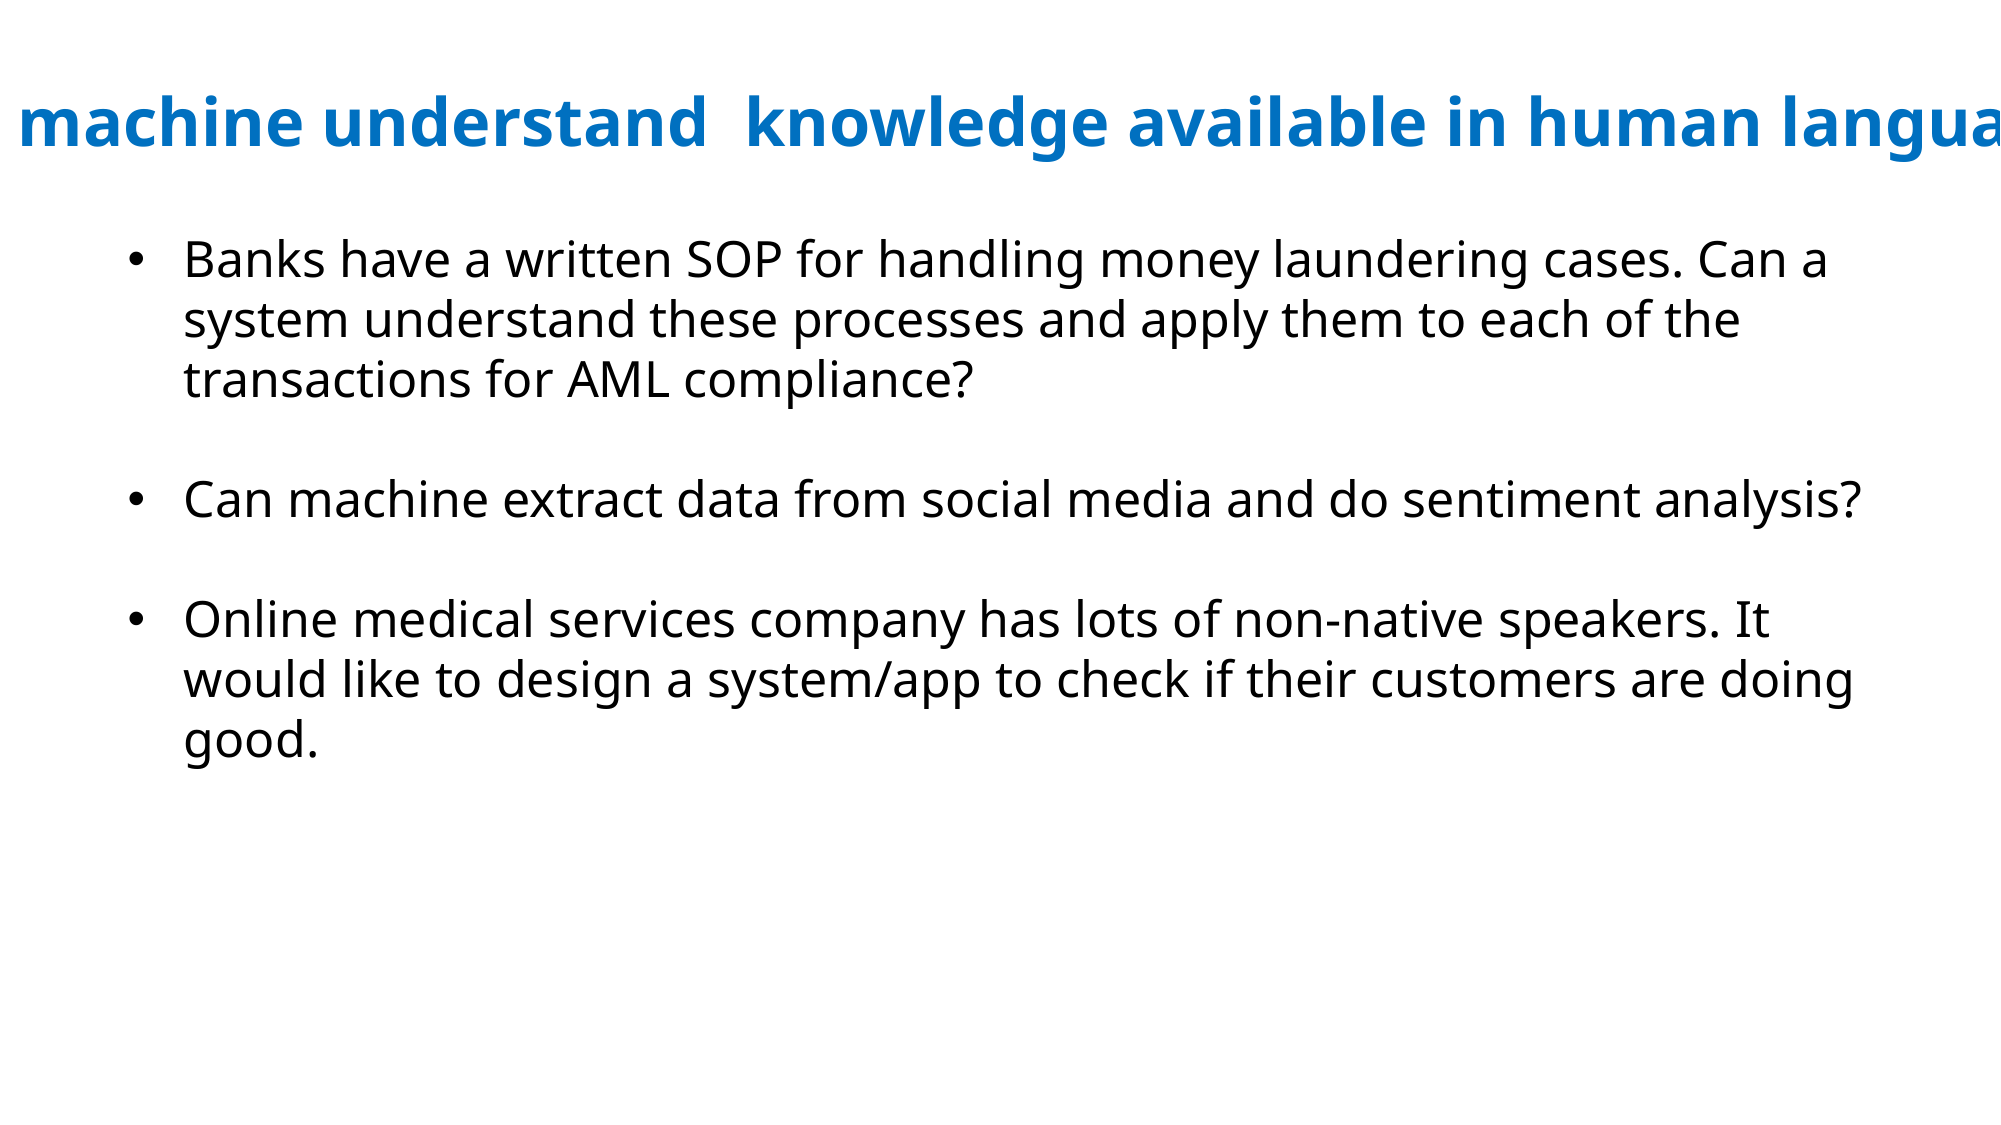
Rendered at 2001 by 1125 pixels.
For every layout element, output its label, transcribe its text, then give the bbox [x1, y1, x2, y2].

text_box Banks have a written SOP for handling money laundering cases. Can a system understand these processes and apply them to each of the transactions for AML compliance? Can machine extract data from social media and do sentiment analysis? Online medical services company has lots of non-native speakers. It would like to design a system/app to check if their customers are doing good. [112, 220, 1939, 976]
text_box Can machine understand knowledge available in human language? [0, 72, 2000, 168]
